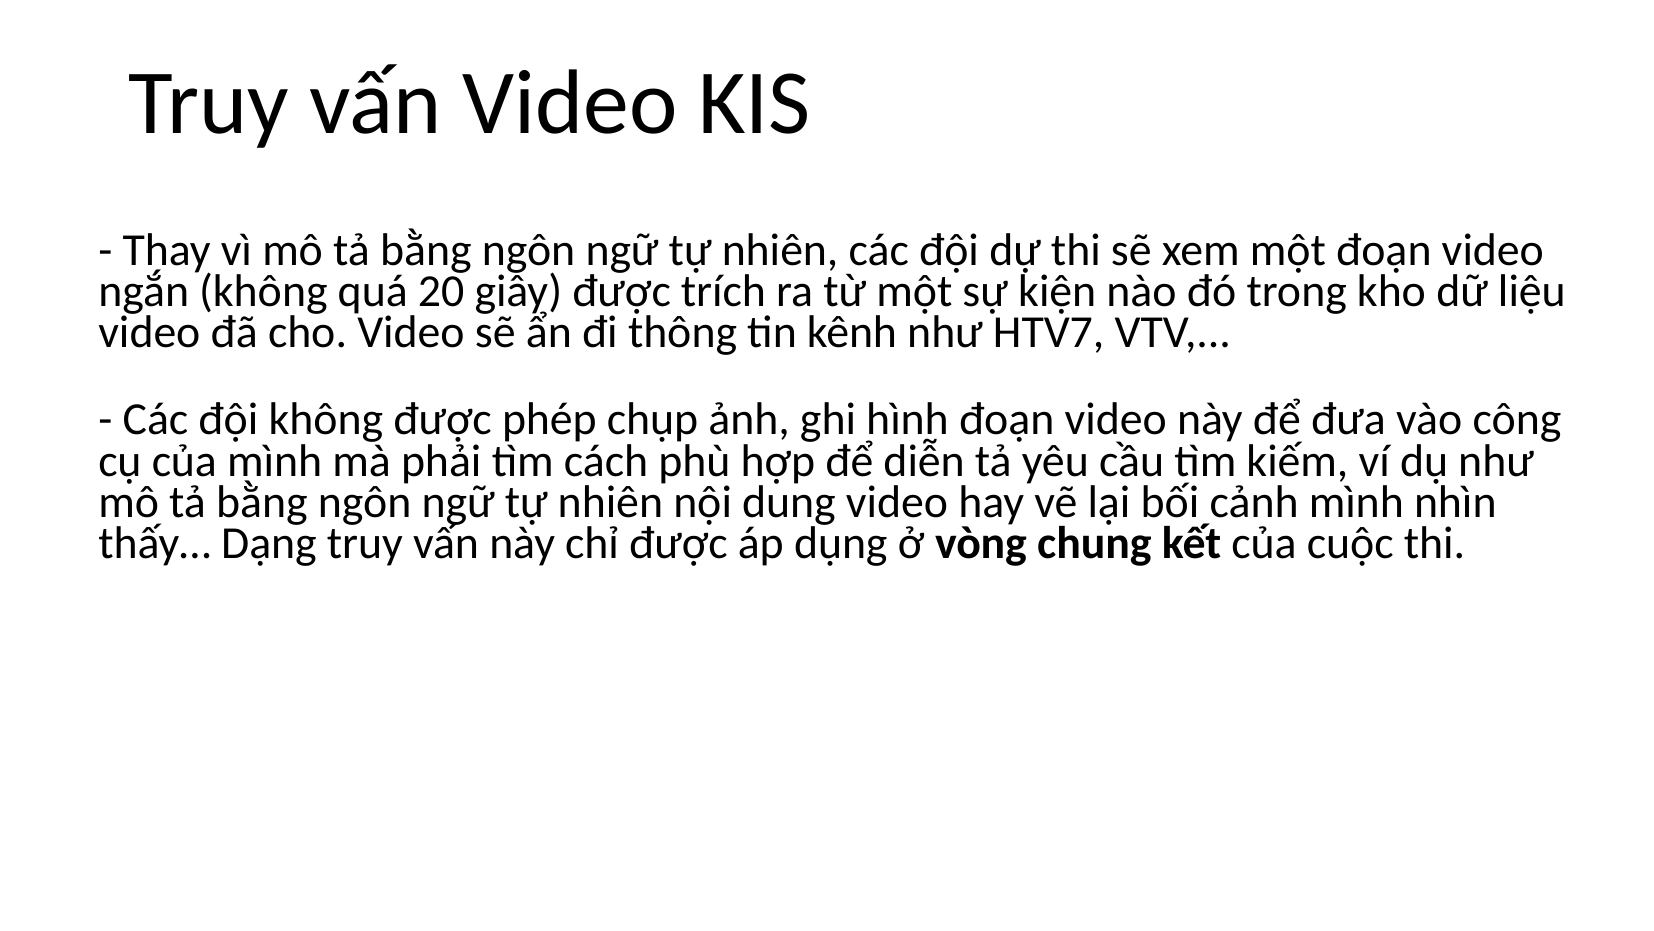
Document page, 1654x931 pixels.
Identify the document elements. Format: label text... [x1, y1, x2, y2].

text_box Truy vấn Video KIS [113, 19, 1540, 199]
text_box - Thay vì mô tả bằng ngôn ngữ tự nhiên, các đội dự thi sẽ xem một đoạn video ngắn (không quá 20 giây) được trích ra từ một sự kiện nào đó trong kho dữ liệu video đã cho. Video sẽ ẩn đi thông tin kênh như HTV7, VTV,... - Các đội không được phép chụp ảnh, ghi hình đoạn video này để đưa vào công cụ của mình mà phải tìm cách phù hợp để diễn tả yêu cầu tìm kiếm, ví dụ như mô tả bằng ngôn ngữ tự nhiên nội dung video hay vẽ lại bối cảnh mình nhìn thấy… Dạng truy vấn này chỉ được áp dụng ở vòng chung kết của cuộc thi. [83, 224, 1590, 926]
